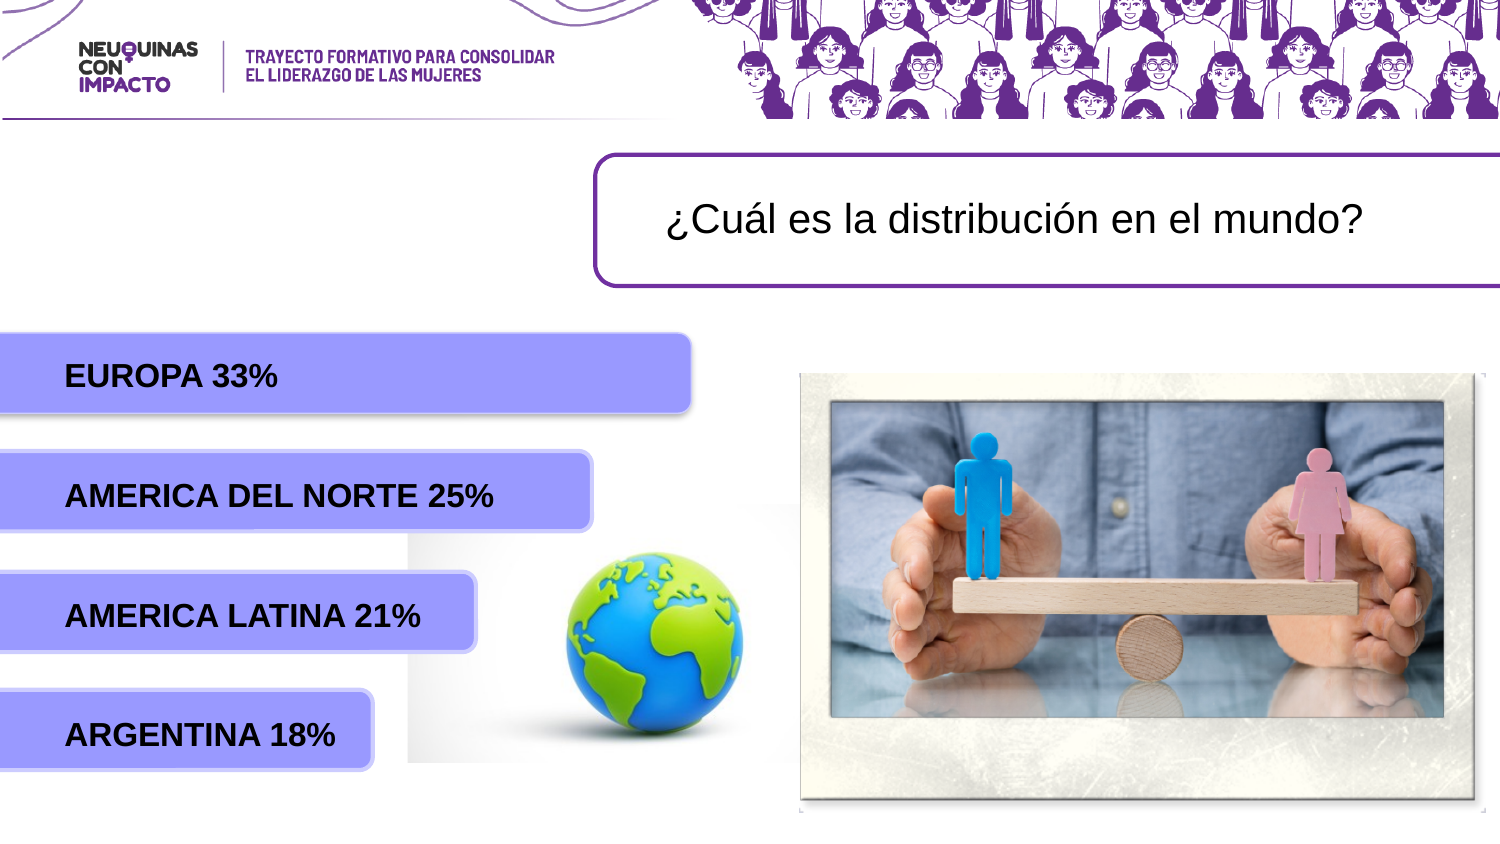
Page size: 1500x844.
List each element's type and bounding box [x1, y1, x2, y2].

text_box [594, 154, 1500, 308]
text_box [0, 332, 692, 774]
text_box [79, 129, 1421, 196]
picture [0, 0, 1500, 844]
